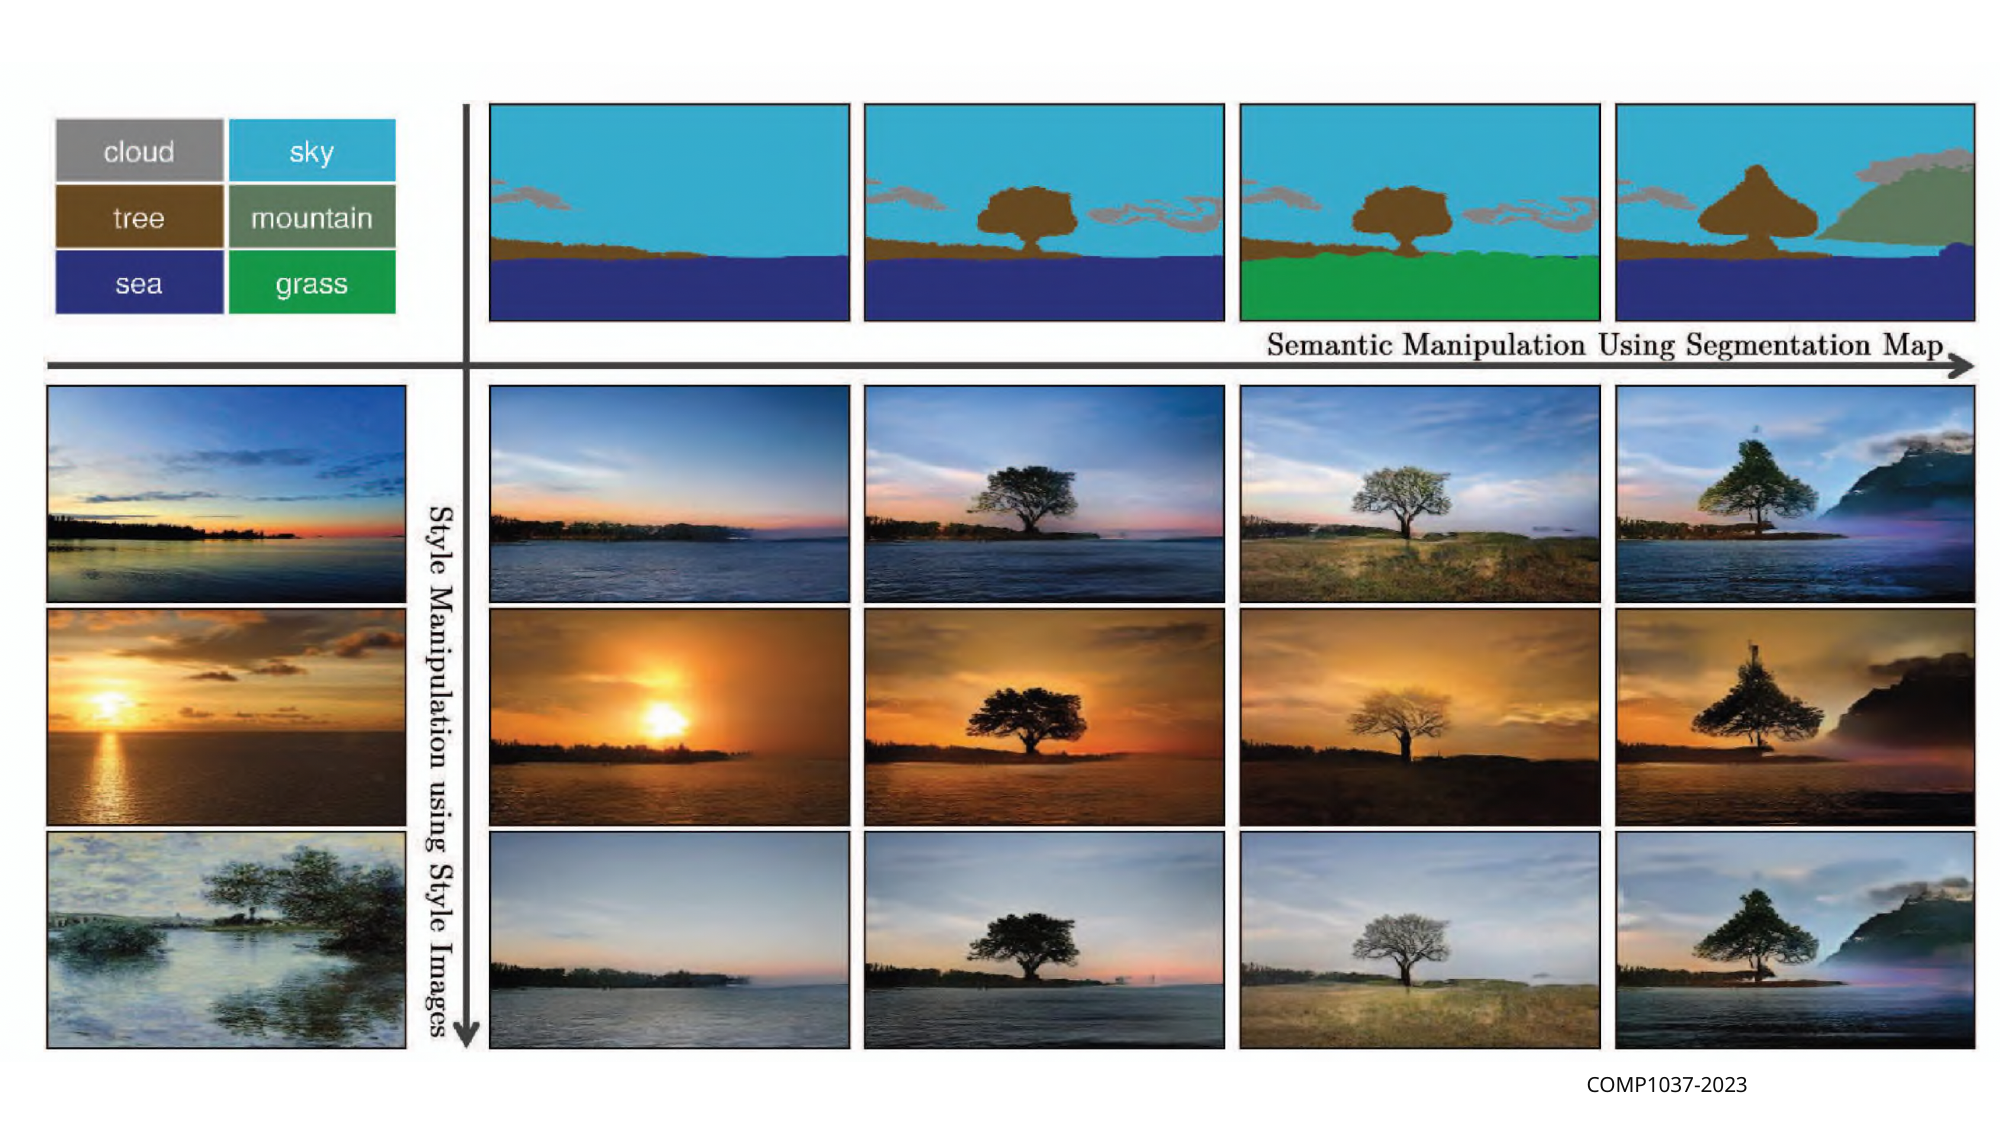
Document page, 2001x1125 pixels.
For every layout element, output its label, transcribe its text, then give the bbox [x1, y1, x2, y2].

picture [0, 62, 2000, 1063]
footer COMP1037-2023 [794, 1072, 1763, 1107]
